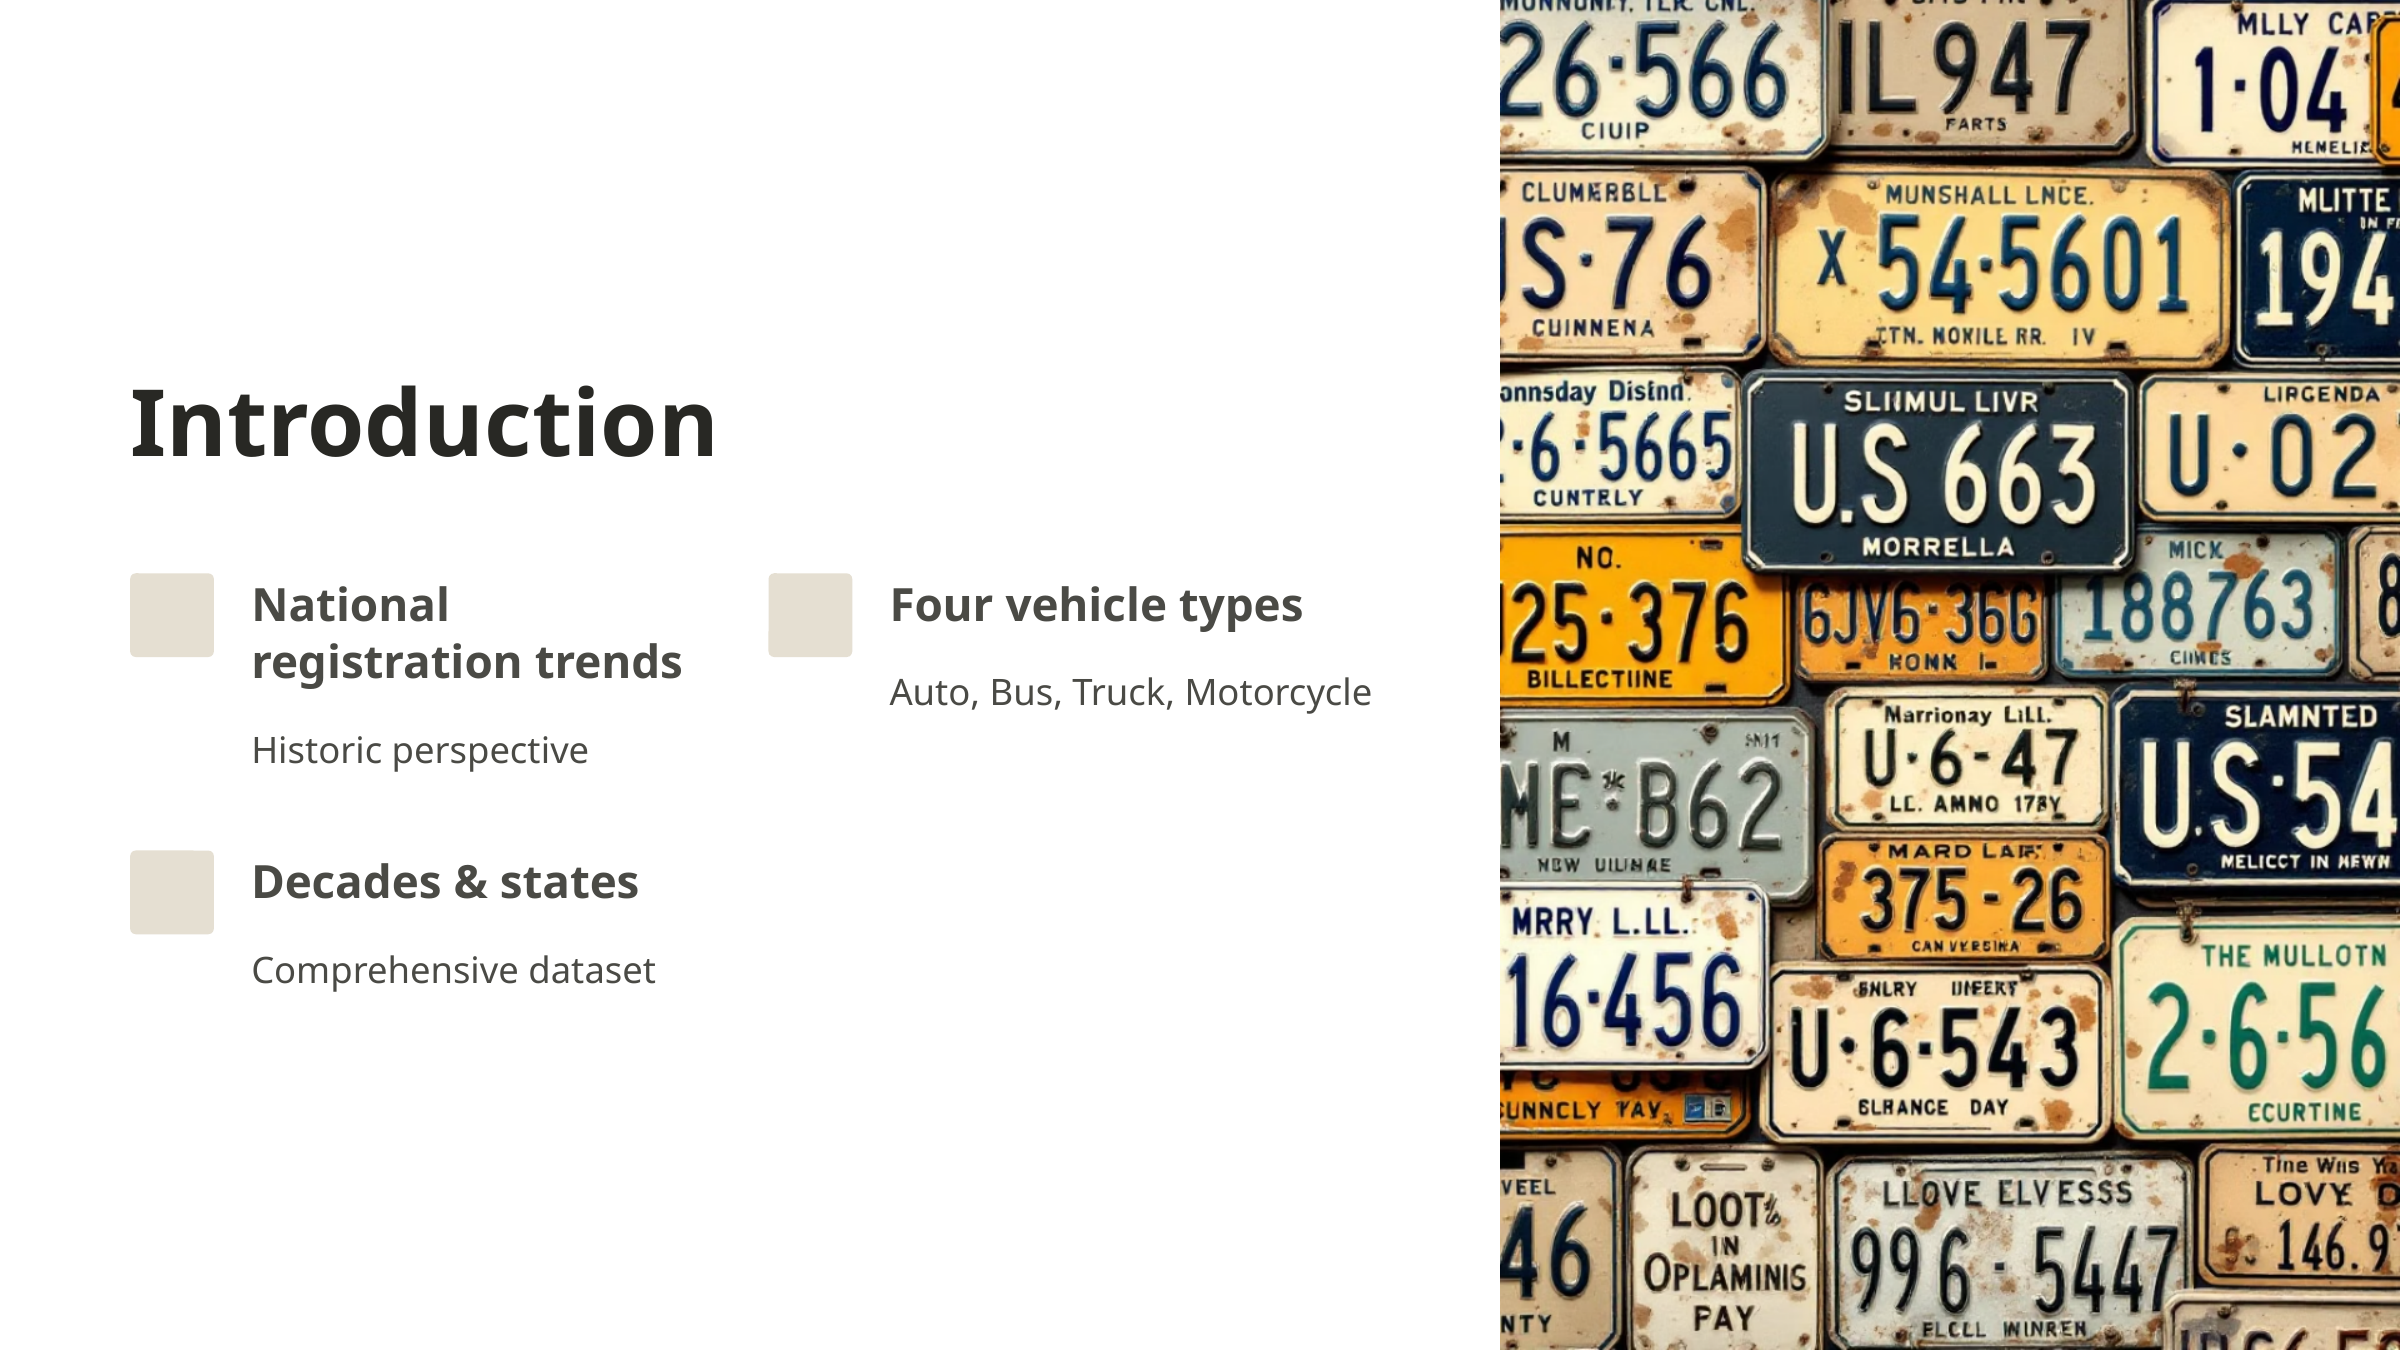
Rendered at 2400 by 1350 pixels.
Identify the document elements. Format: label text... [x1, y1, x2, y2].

picture [1499, 0, 2400, 1350]
text_box [130, 850, 214, 935]
text_box National registration trends [251, 573, 732, 690]
text_box [130, 573, 214, 658]
text_box [768, 573, 853, 658]
text_box Auto, Bus, Truck, Motorcycle [889, 653, 1370, 714]
text_box Introduction [130, 359, 1061, 476]
text_box Comprehensive dataset [251, 930, 1370, 991]
text_box Decades & states [251, 850, 717, 909]
text_box Four vehicle types [889, 573, 1355, 632]
text_box Historic perspective [251, 711, 732, 772]
